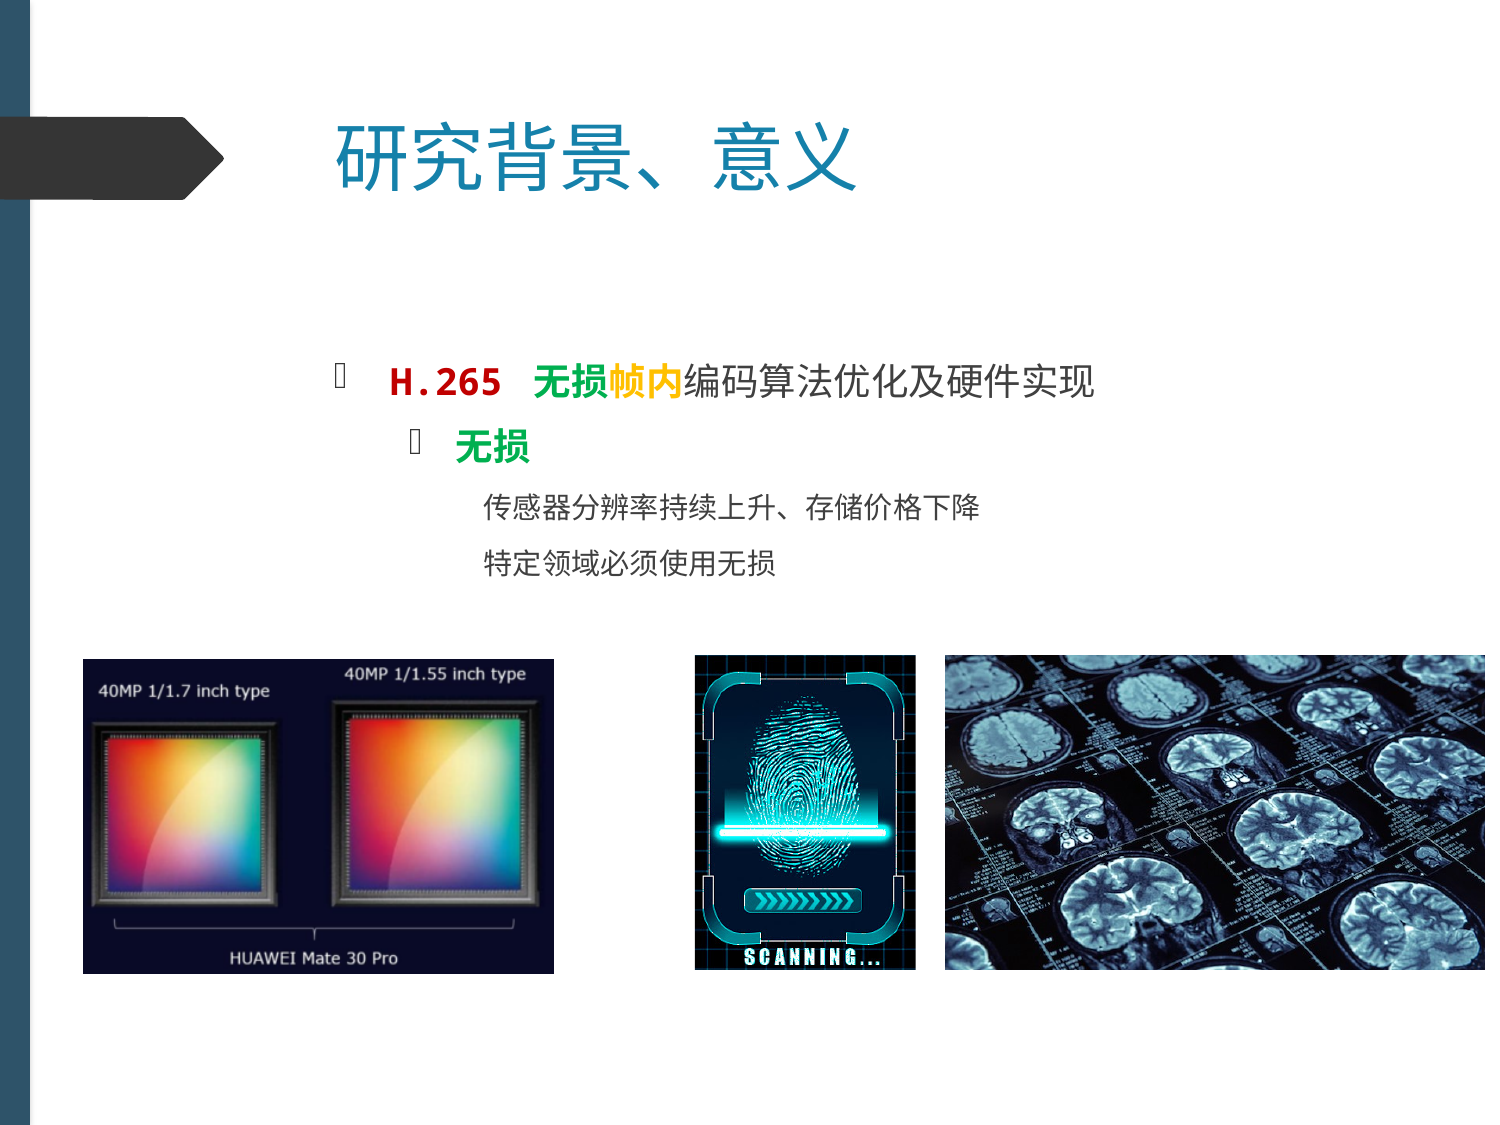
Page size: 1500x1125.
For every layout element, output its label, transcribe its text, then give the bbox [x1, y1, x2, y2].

picture [694, 676, 708, 695]
picture [694, 814, 706, 849]
picture [82, 659, 555, 974]
picture [694, 951, 706, 970]
picture [694, 655, 706, 673]
picture [694, 794, 706, 811]
picture [694, 655, 916, 970]
list H.265 无损帧内编码算法优化及硬件实现 无损 传感器分辨率持续上升、存储价格下降 特定领域必须使用无损 [318, 350, 1400, 970]
title 研究背景、意义 [319, 102, 1400, 313]
picture [945, 655, 1486, 970]
